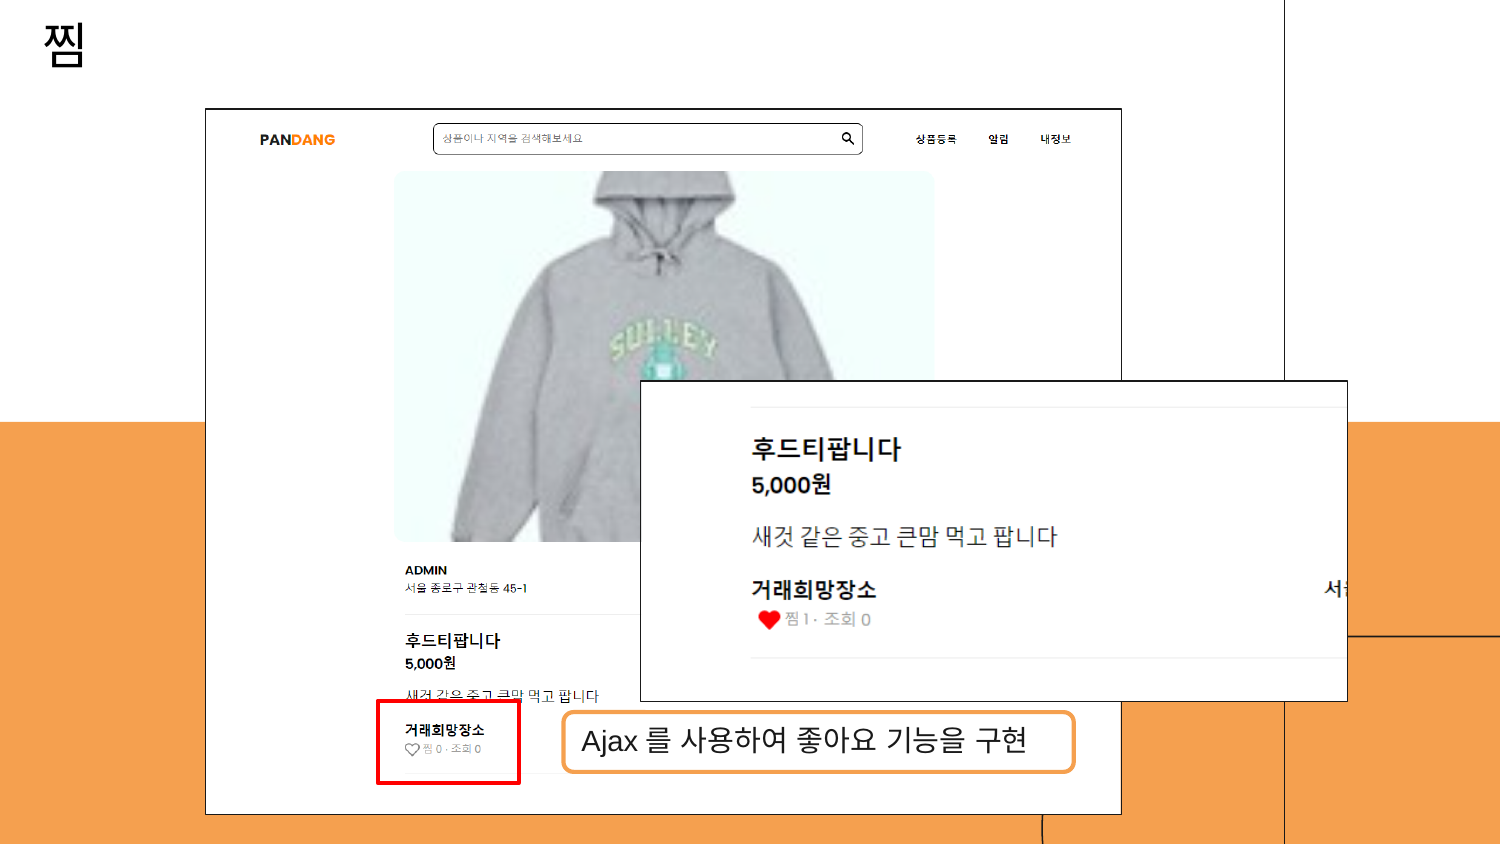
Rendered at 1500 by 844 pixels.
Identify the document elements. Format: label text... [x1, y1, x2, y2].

picture [205, 109, 1348, 814]
text_box 찜 [27, 7, 109, 82]
